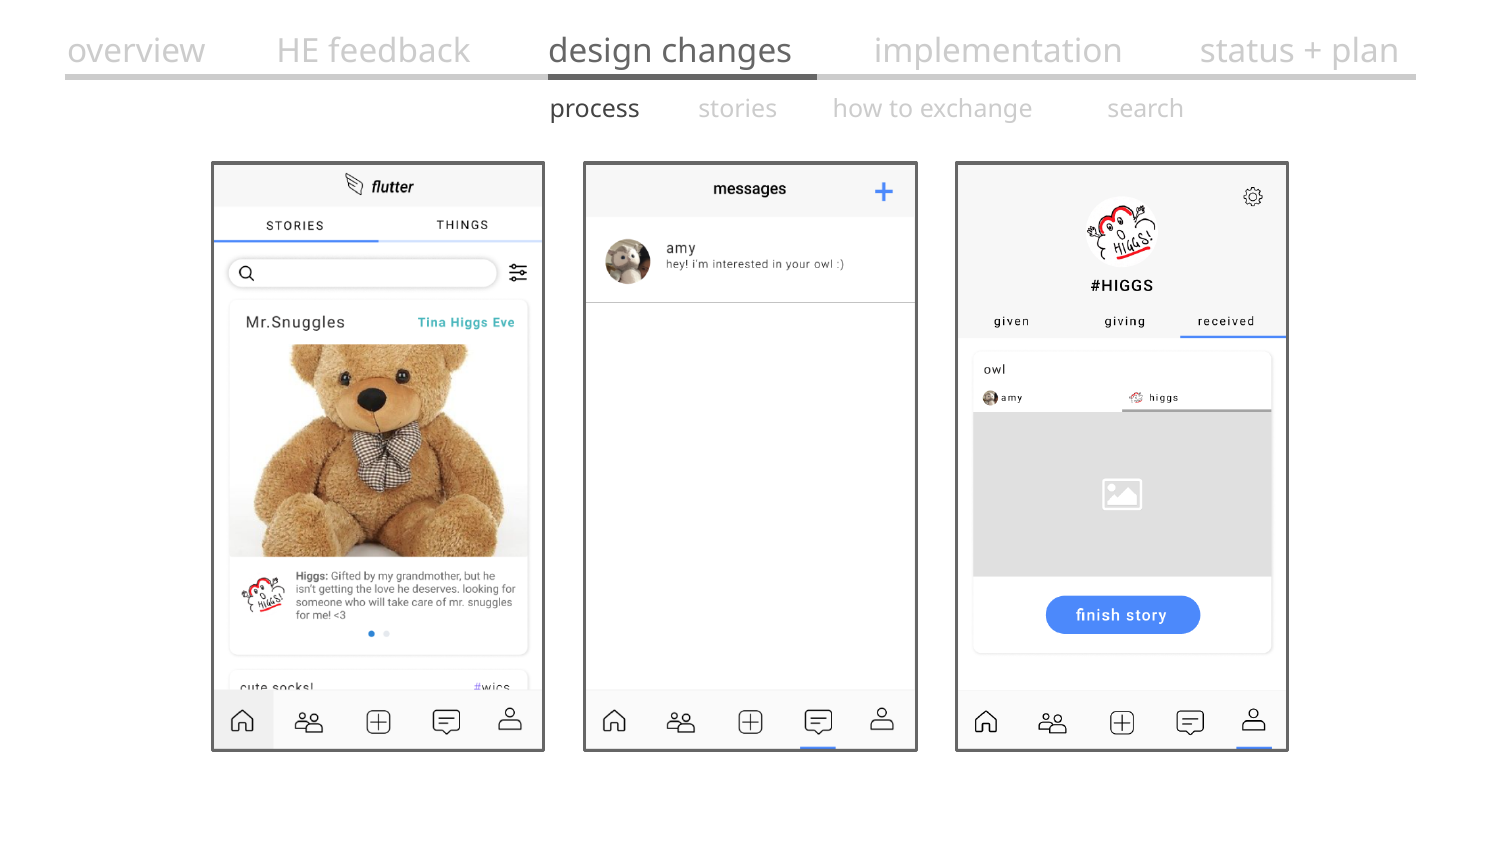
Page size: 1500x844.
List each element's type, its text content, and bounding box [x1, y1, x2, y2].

picture [586, 164, 915, 750]
text_box status + plan [1184, 14, 1431, 78]
text_box design changes [533, 14, 834, 74]
text_box implementation [859, 14, 1169, 74]
text_box search [1092, 86, 1214, 140]
picture [213, 164, 543, 750]
text_box stories [683, 87, 800, 140]
text_box HE feedback [261, 14, 508, 74]
text_box process [534, 86, 665, 140]
text_box overview [52, 14, 233, 78]
text_box how to exchange [817, 86, 1077, 140]
picture [957, 164, 1287, 750]
